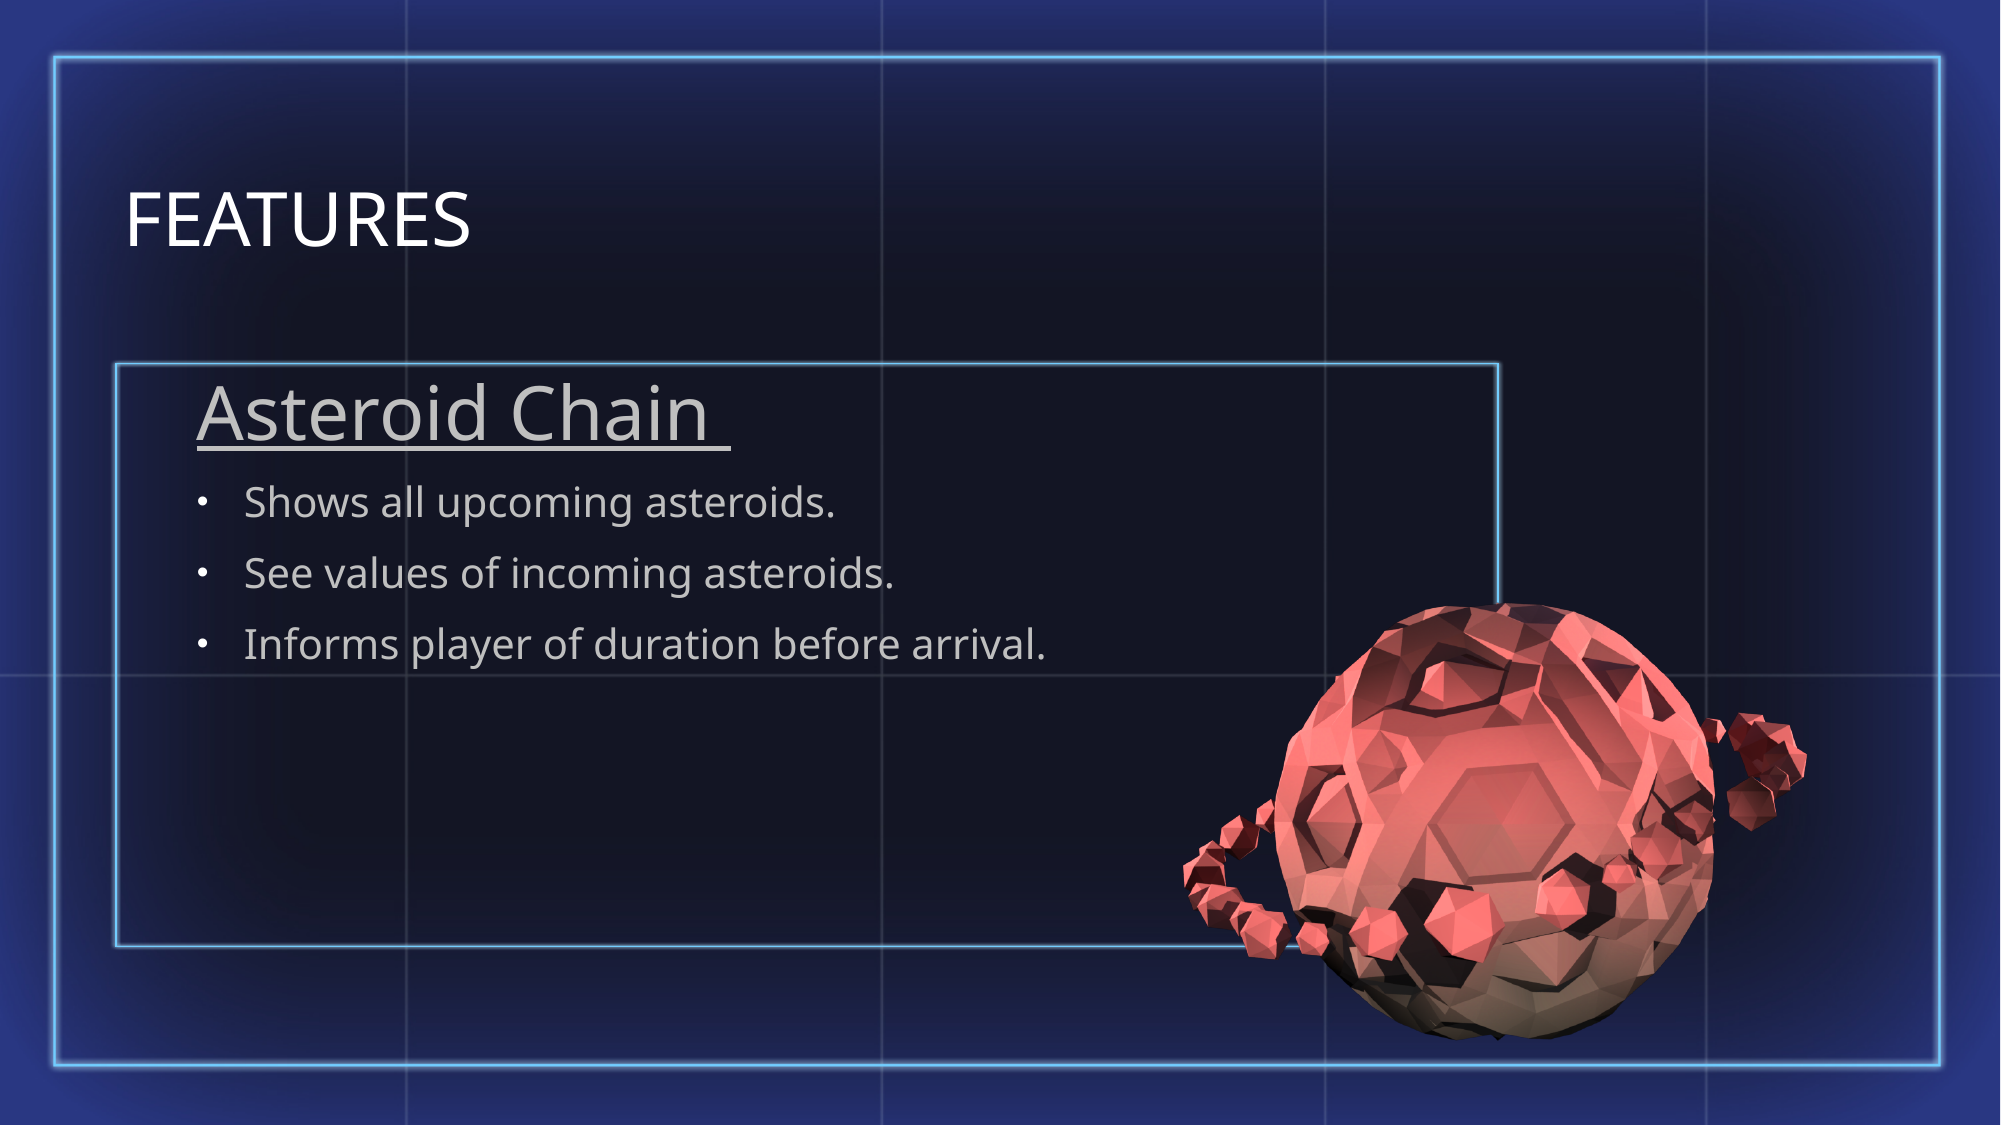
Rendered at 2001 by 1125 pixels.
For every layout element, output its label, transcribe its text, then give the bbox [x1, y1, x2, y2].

title Features [108, 93, 1509, 341]
list Asteroid Chain Shows all upcoming asteroids. See values of incoming asteroids. Informs player of duration before arrival. [106, 357, 1507, 951]
picture [0, 0, 2001, 1125]
